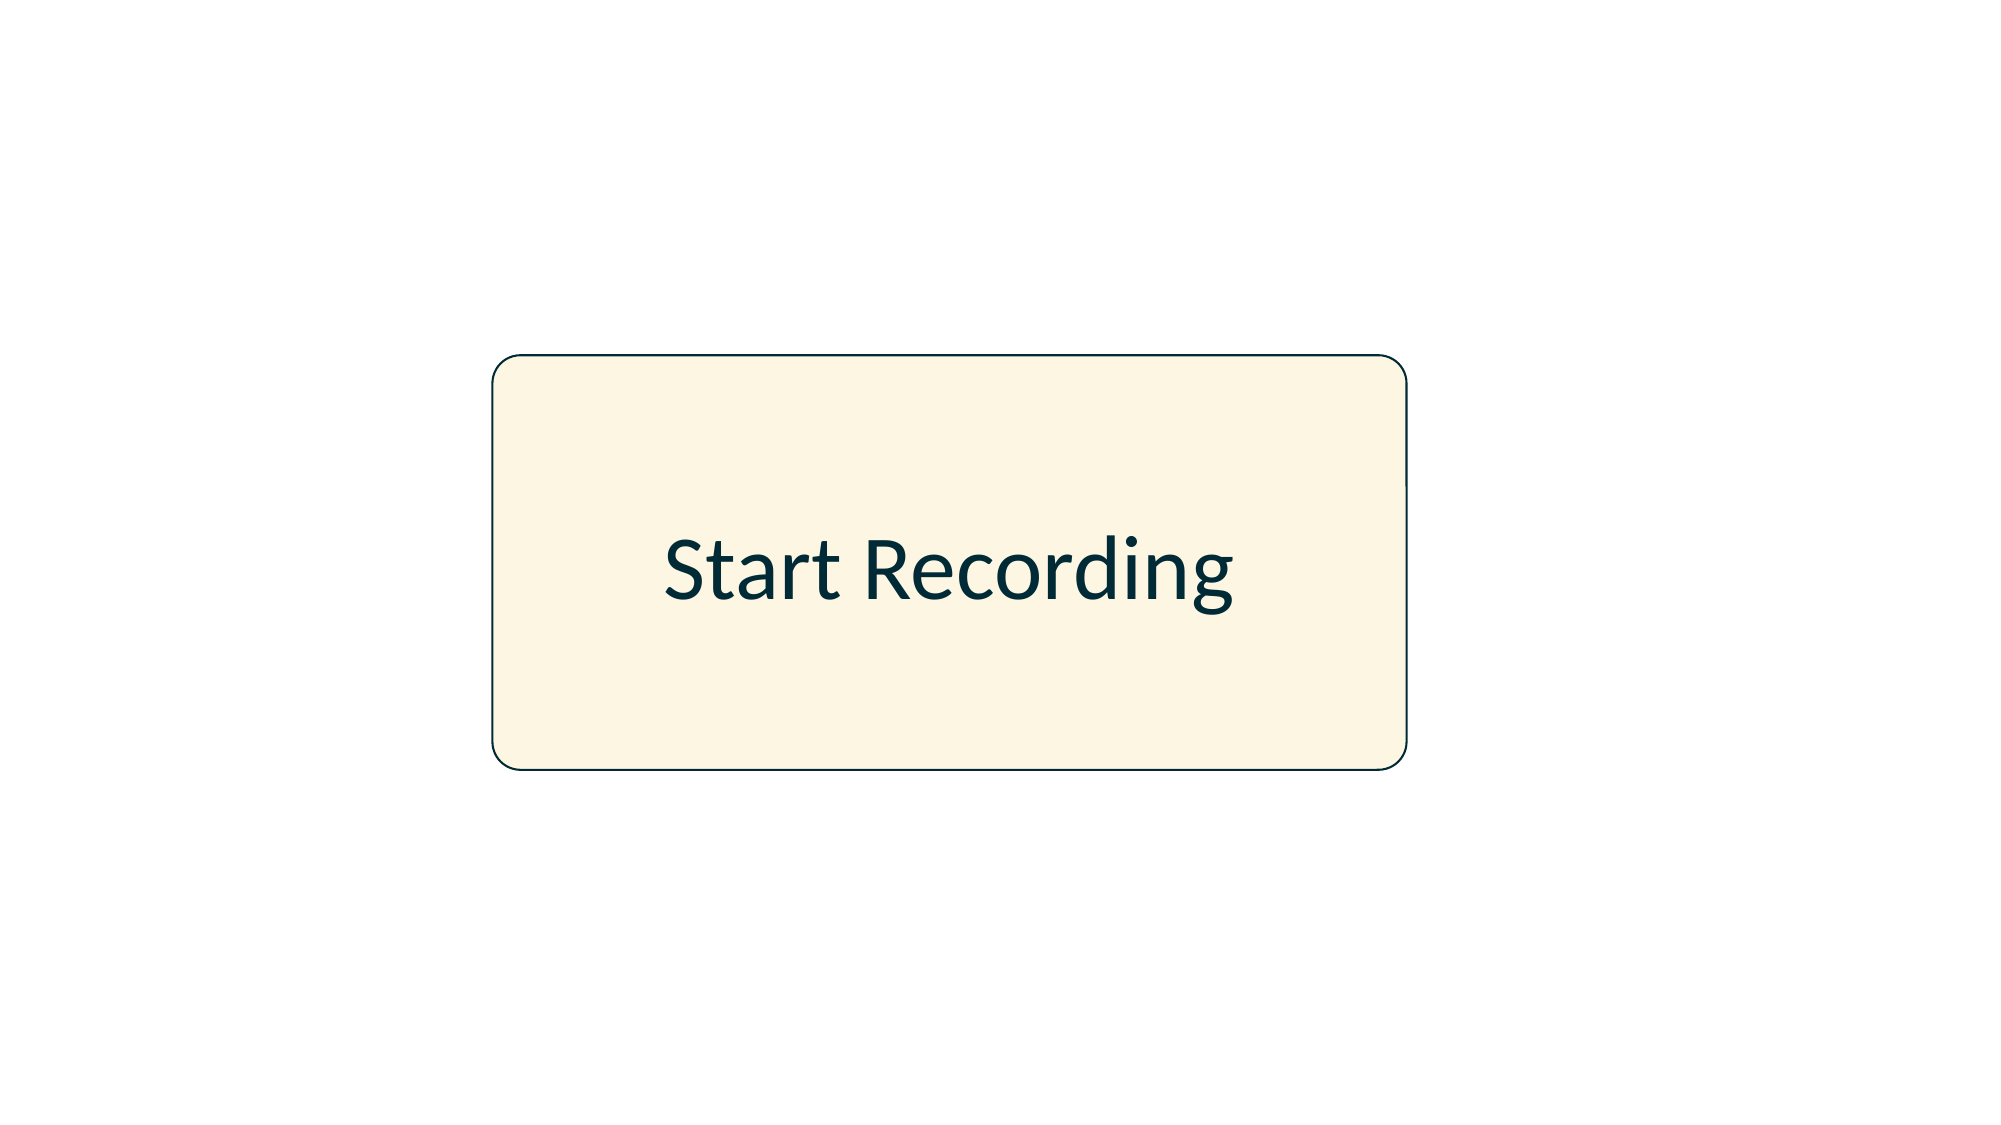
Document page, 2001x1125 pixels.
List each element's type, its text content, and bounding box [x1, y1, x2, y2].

text_box Start Recording [491, 354, 1408, 771]
